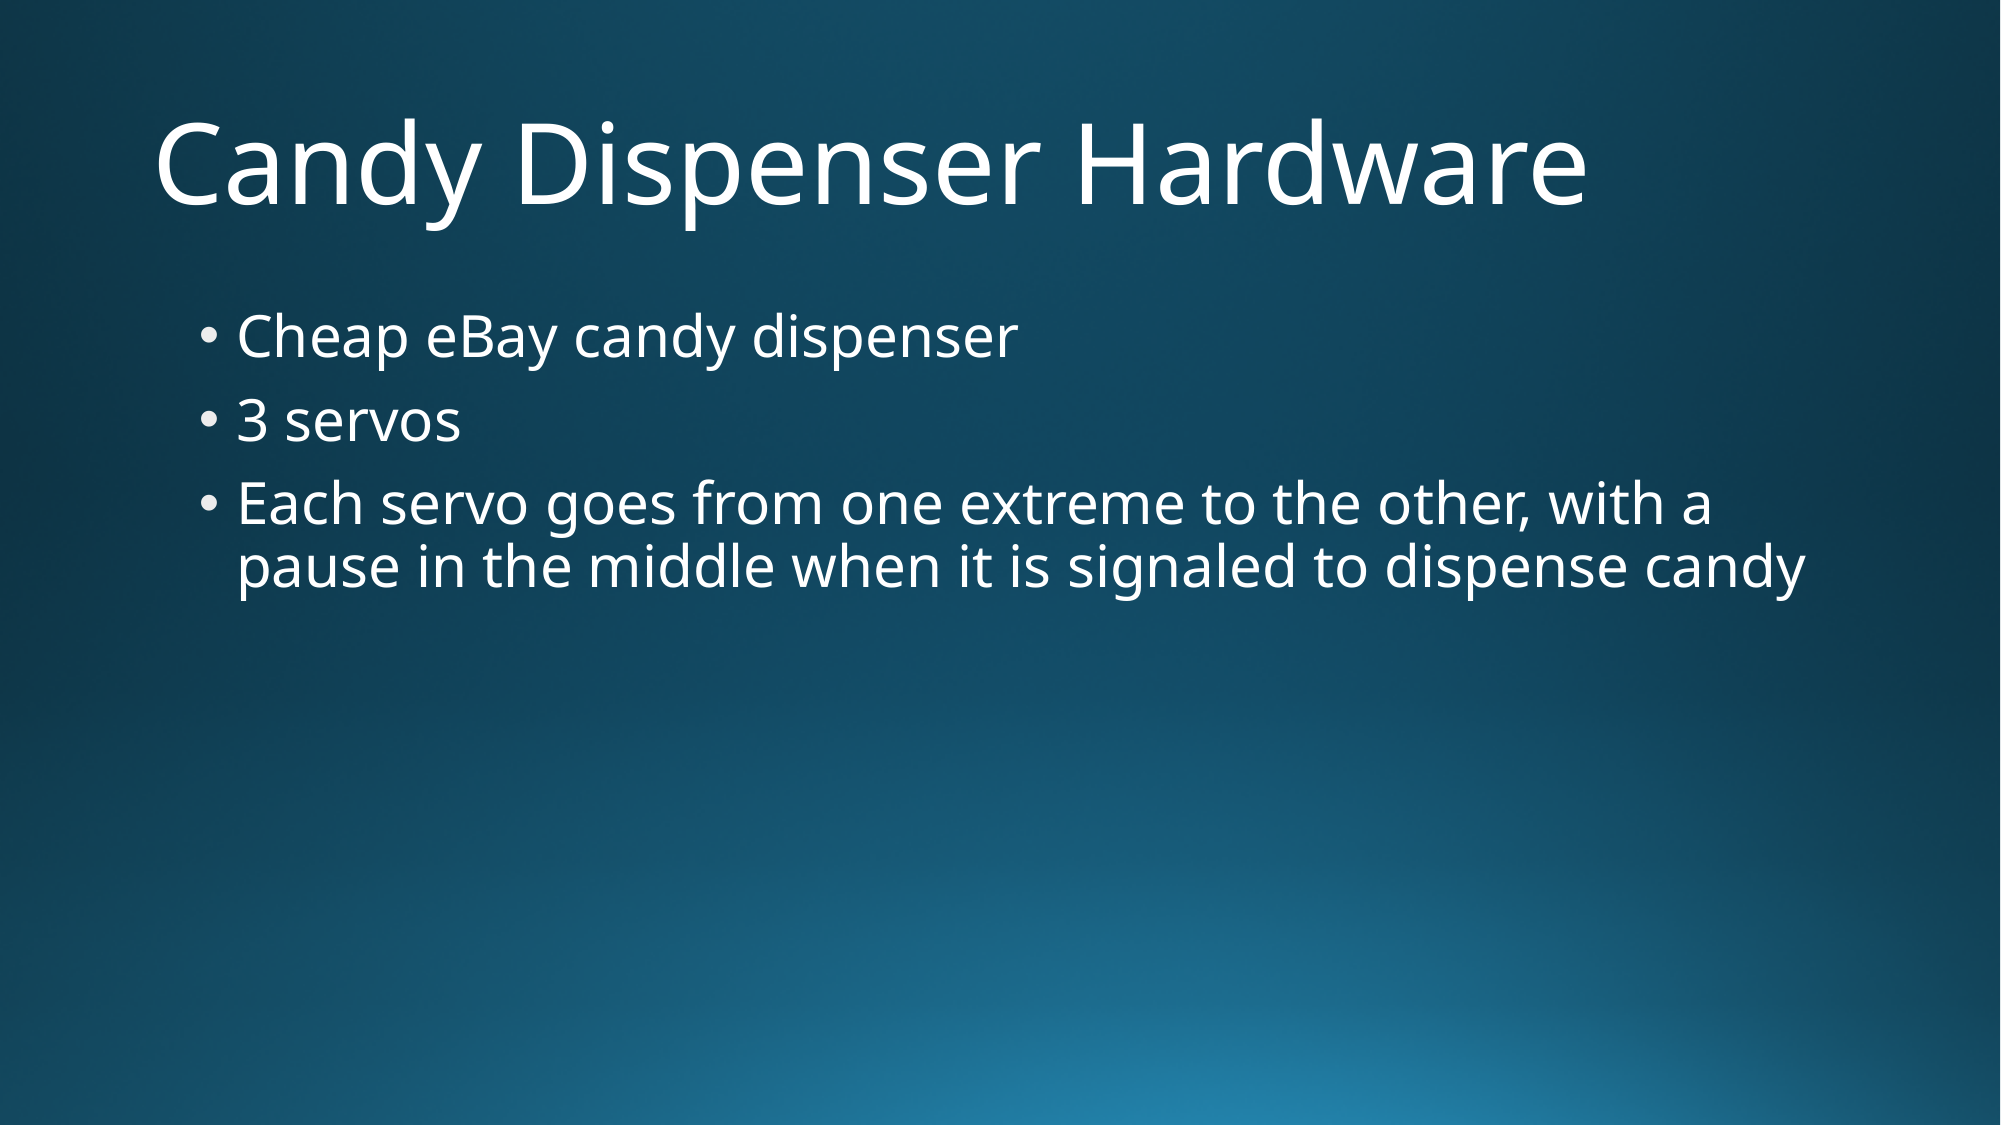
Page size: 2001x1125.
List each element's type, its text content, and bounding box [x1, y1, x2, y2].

title Candy Dispenser Hardware [137, 59, 1863, 278]
picture [0, 0, 2001, 1125]
list Cheap eBay candy dispenser 3 servos Each servo goes from one extreme to the other, with a pause in the middle when it is signaled to dispense candy [183, 299, 1863, 1014]
